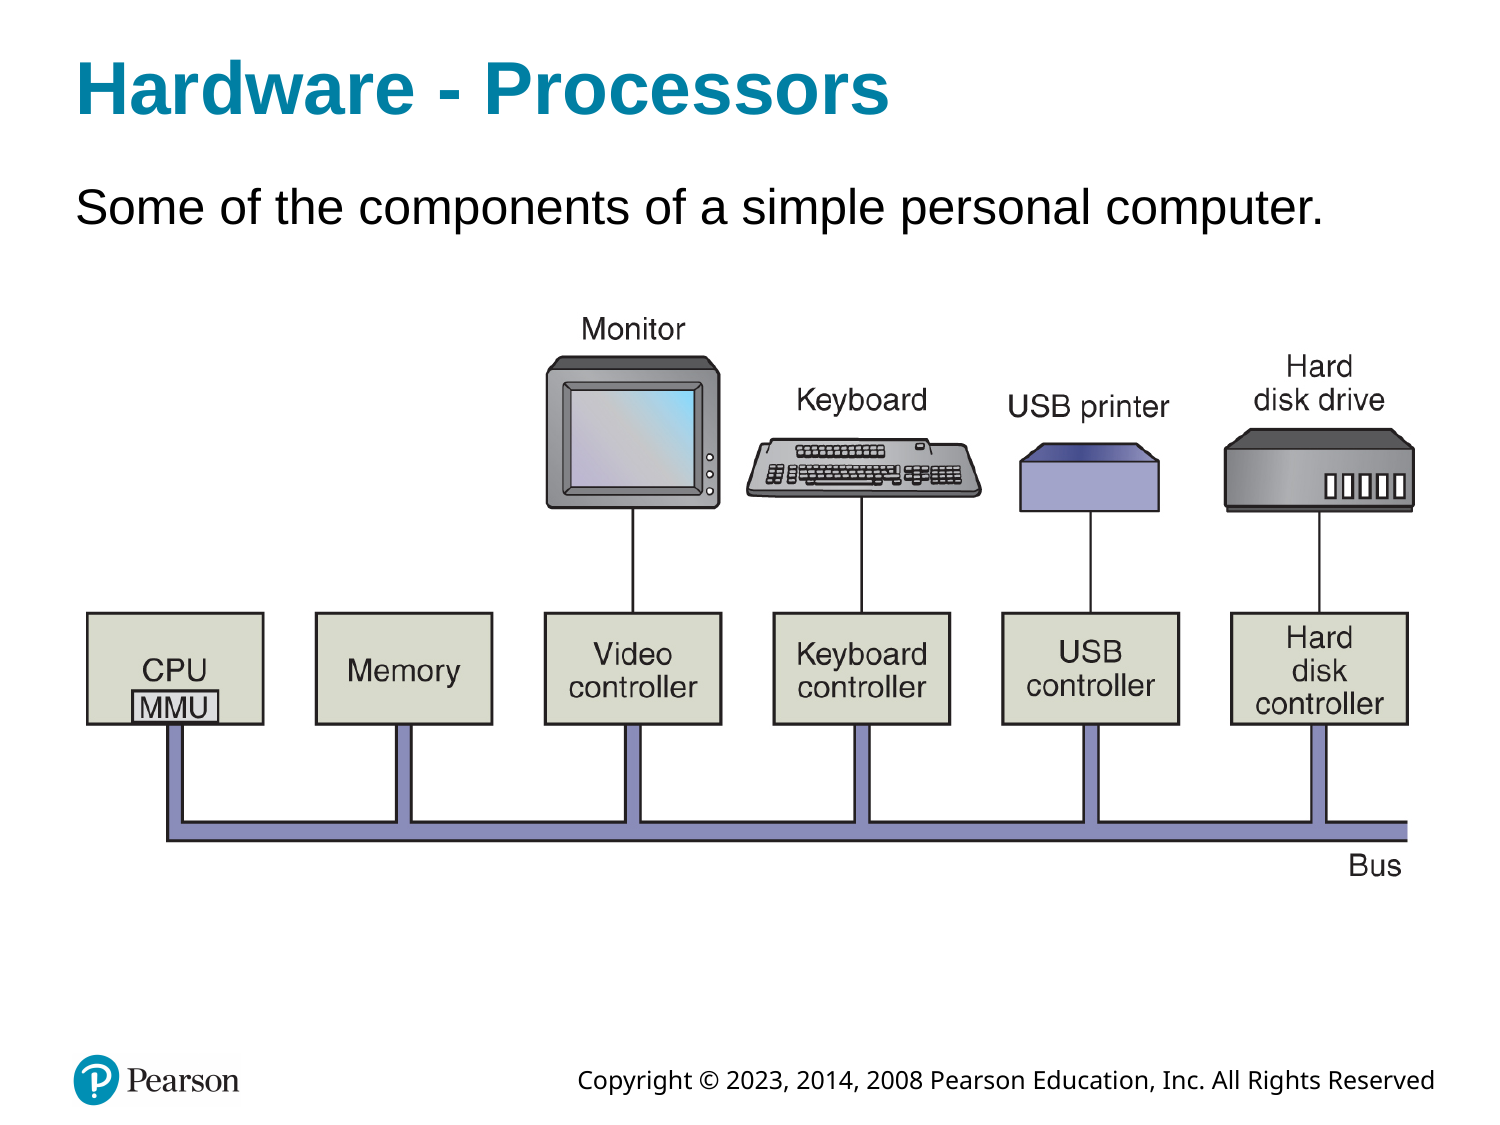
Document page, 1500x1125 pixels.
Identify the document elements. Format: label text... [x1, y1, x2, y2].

list Some of the components of a simple personal computer. [75, 0, 1426, 527]
picture [81, 311, 1419, 881]
picture [72, 1053, 241, 1107]
